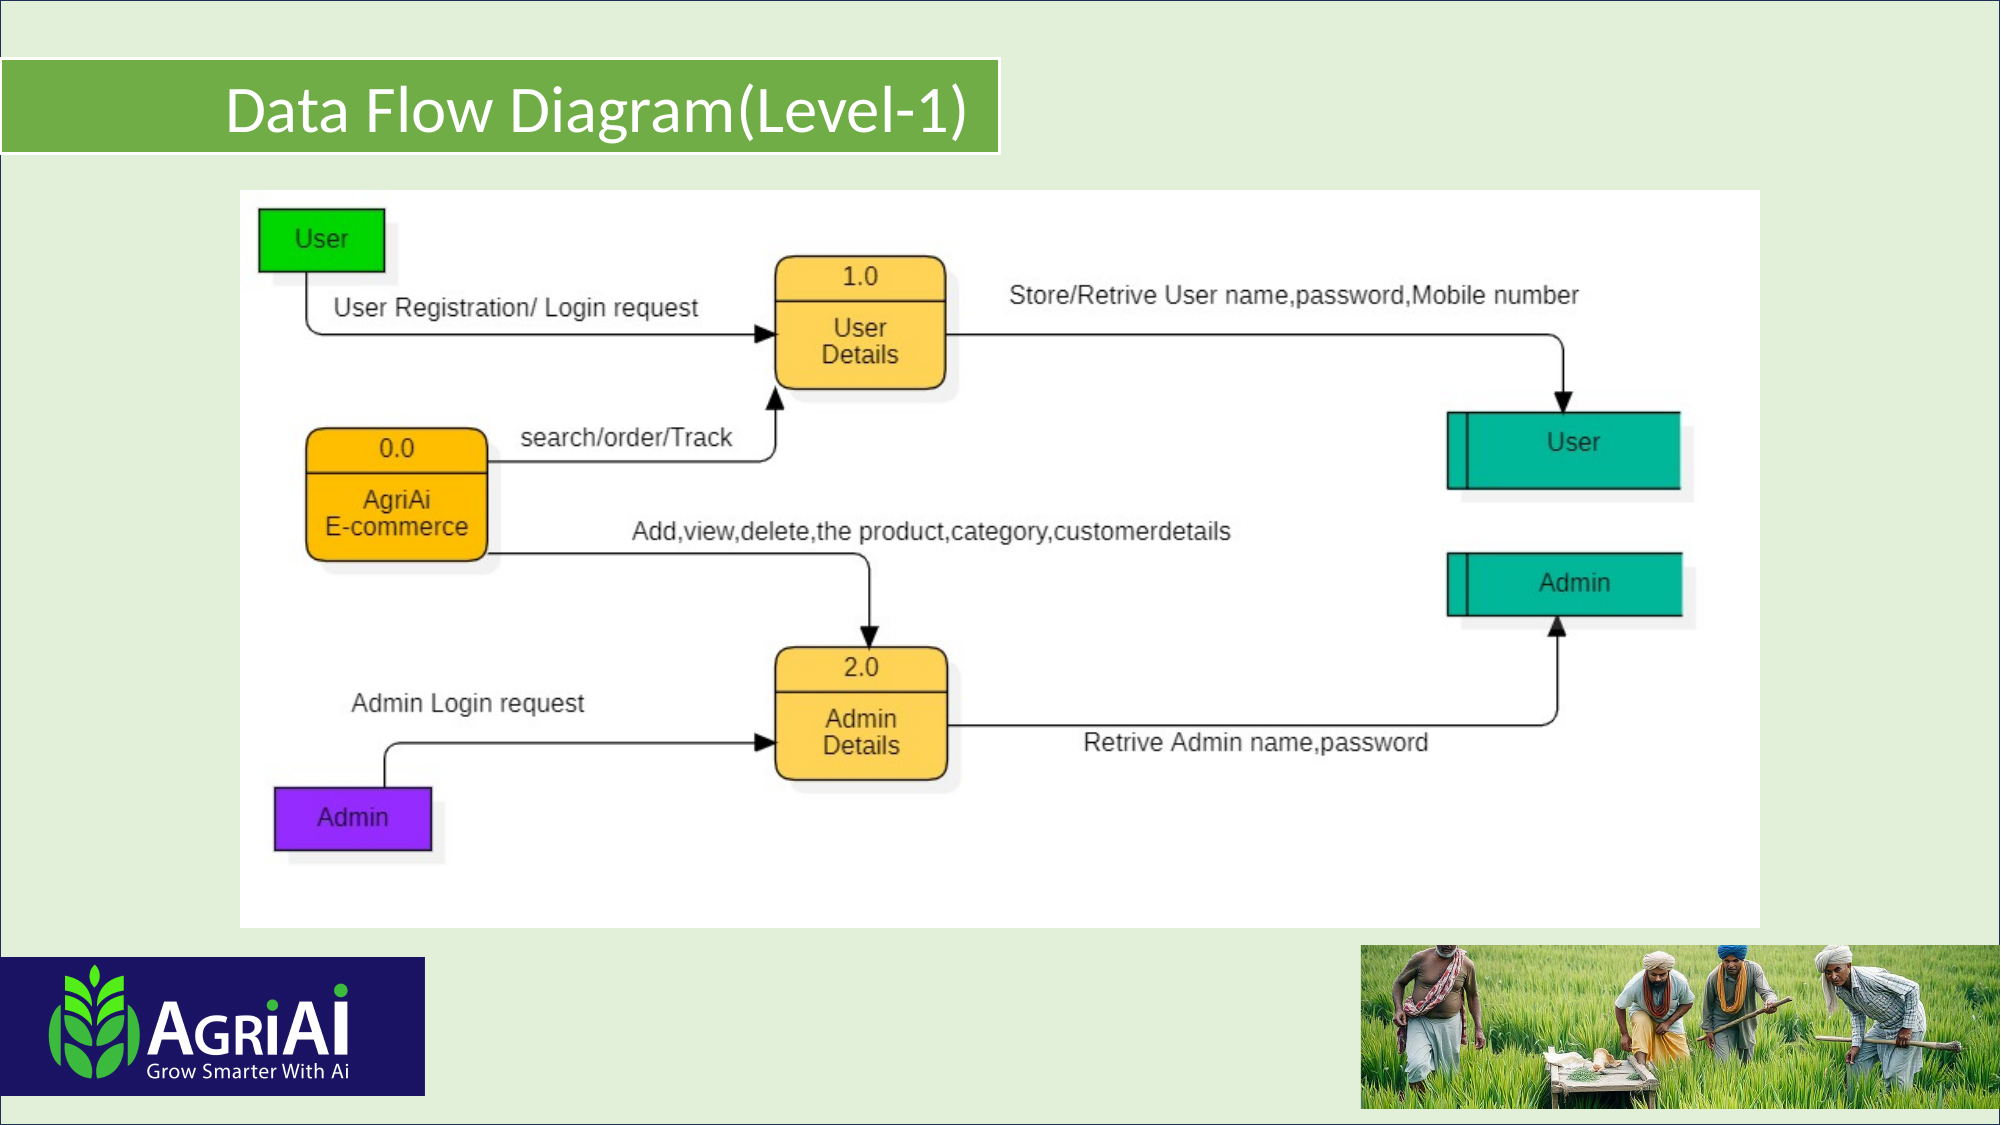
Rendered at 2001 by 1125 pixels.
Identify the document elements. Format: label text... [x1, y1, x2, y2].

text_box Data Flow Diagram(Level-1) [0, 57, 1001, 155]
picture [240, 190, 1760, 928]
picture [0, 957, 425, 1096]
text_box [0, 0, 2000, 1125]
picture [1360, 945, 2000, 1109]
